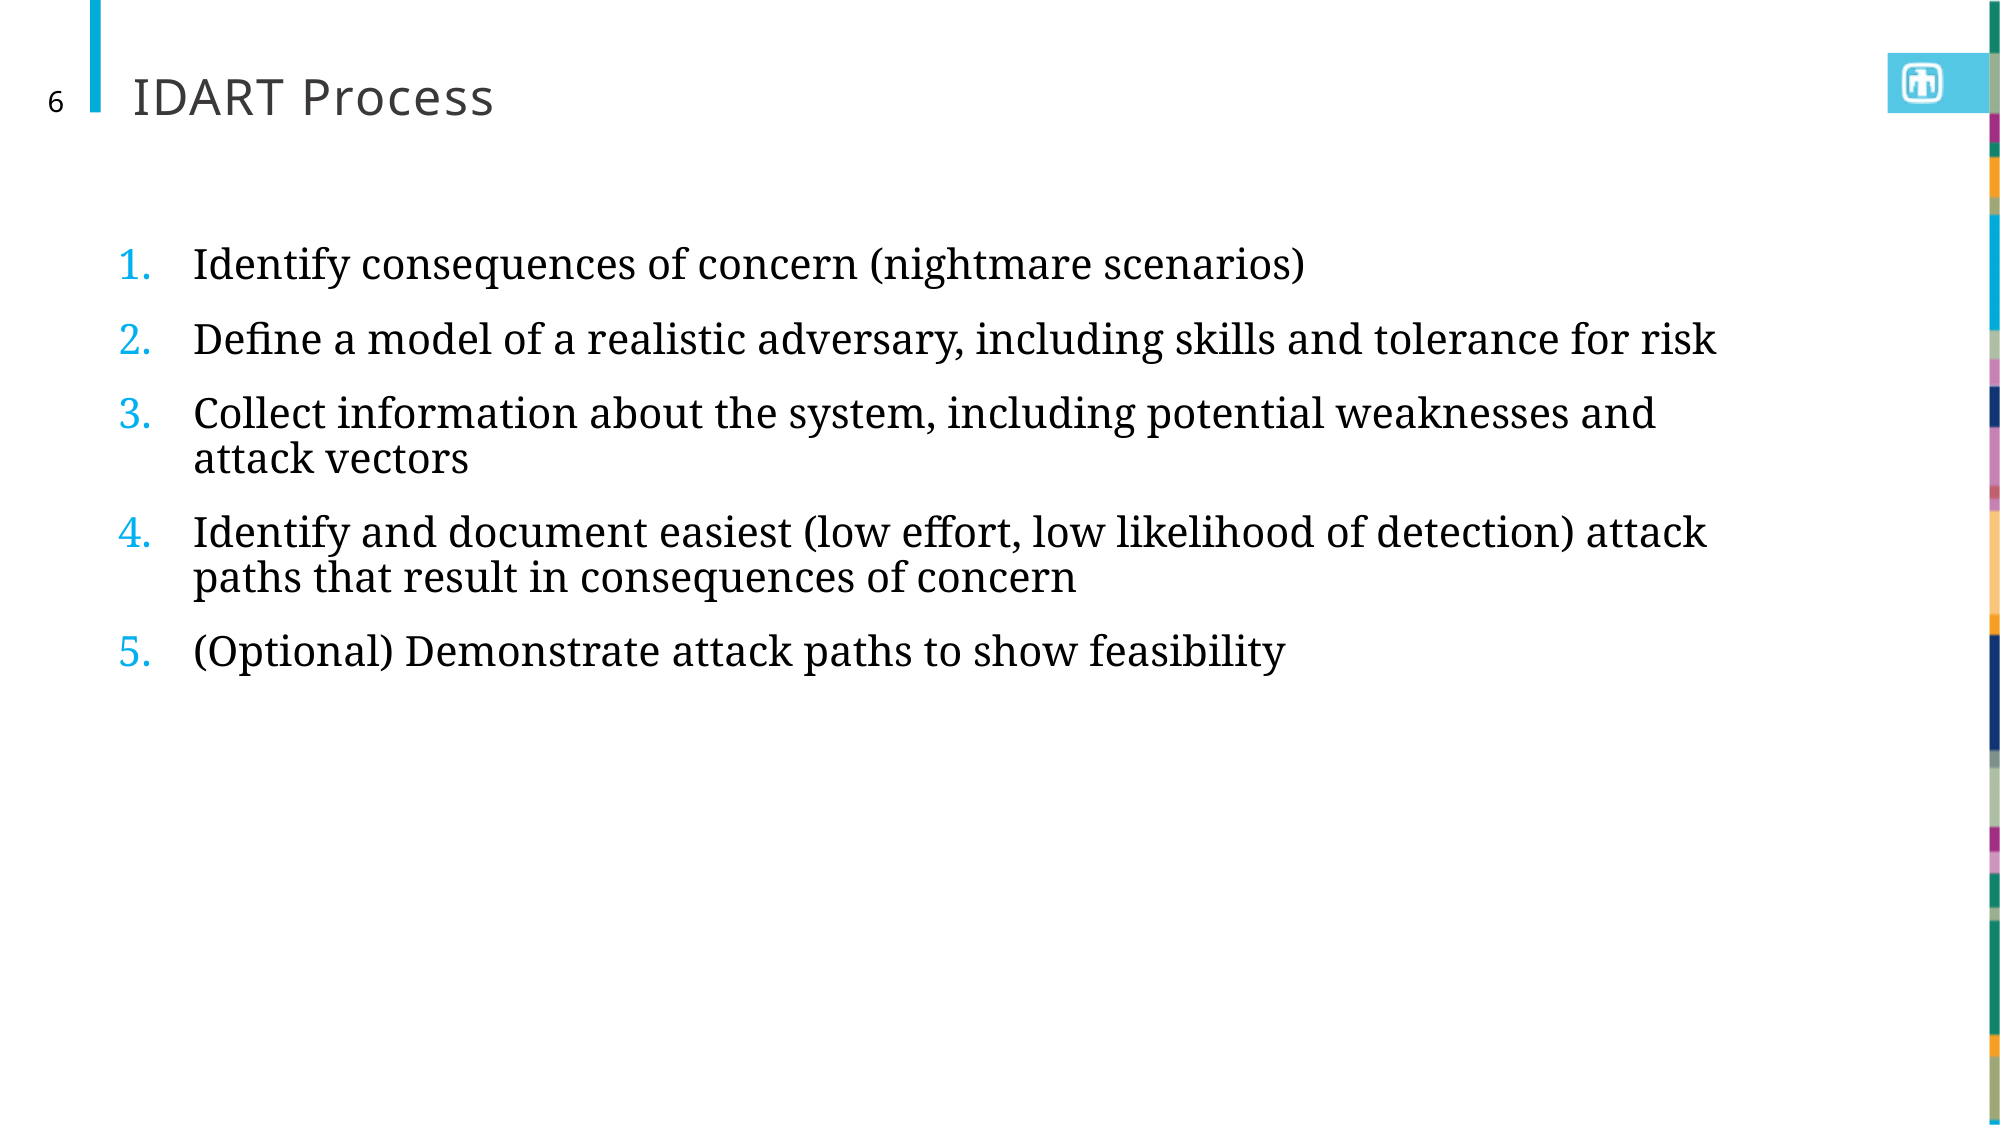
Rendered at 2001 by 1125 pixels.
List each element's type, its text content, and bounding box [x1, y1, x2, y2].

list Identify consequences of concern (nightmare scenarios) Define a model of a realistic adversary, including skills and tolerance for risk Collect information about the system, including potential weaknesses and attack vectors Identify and document easiest (low effort, low likelihood of detection) attack paths that result in consequences of concern (Optional) Demonstrate attack paths to show feasibility [118, 236, 1769, 779]
picture [1990, 1, 1999, 215]
slide_number 6 [10, 73, 80, 133]
picture [1901, 62, 1944, 104]
title IDART Process [118, 39, 1769, 133]
picture [1990, 330, 1999, 1120]
